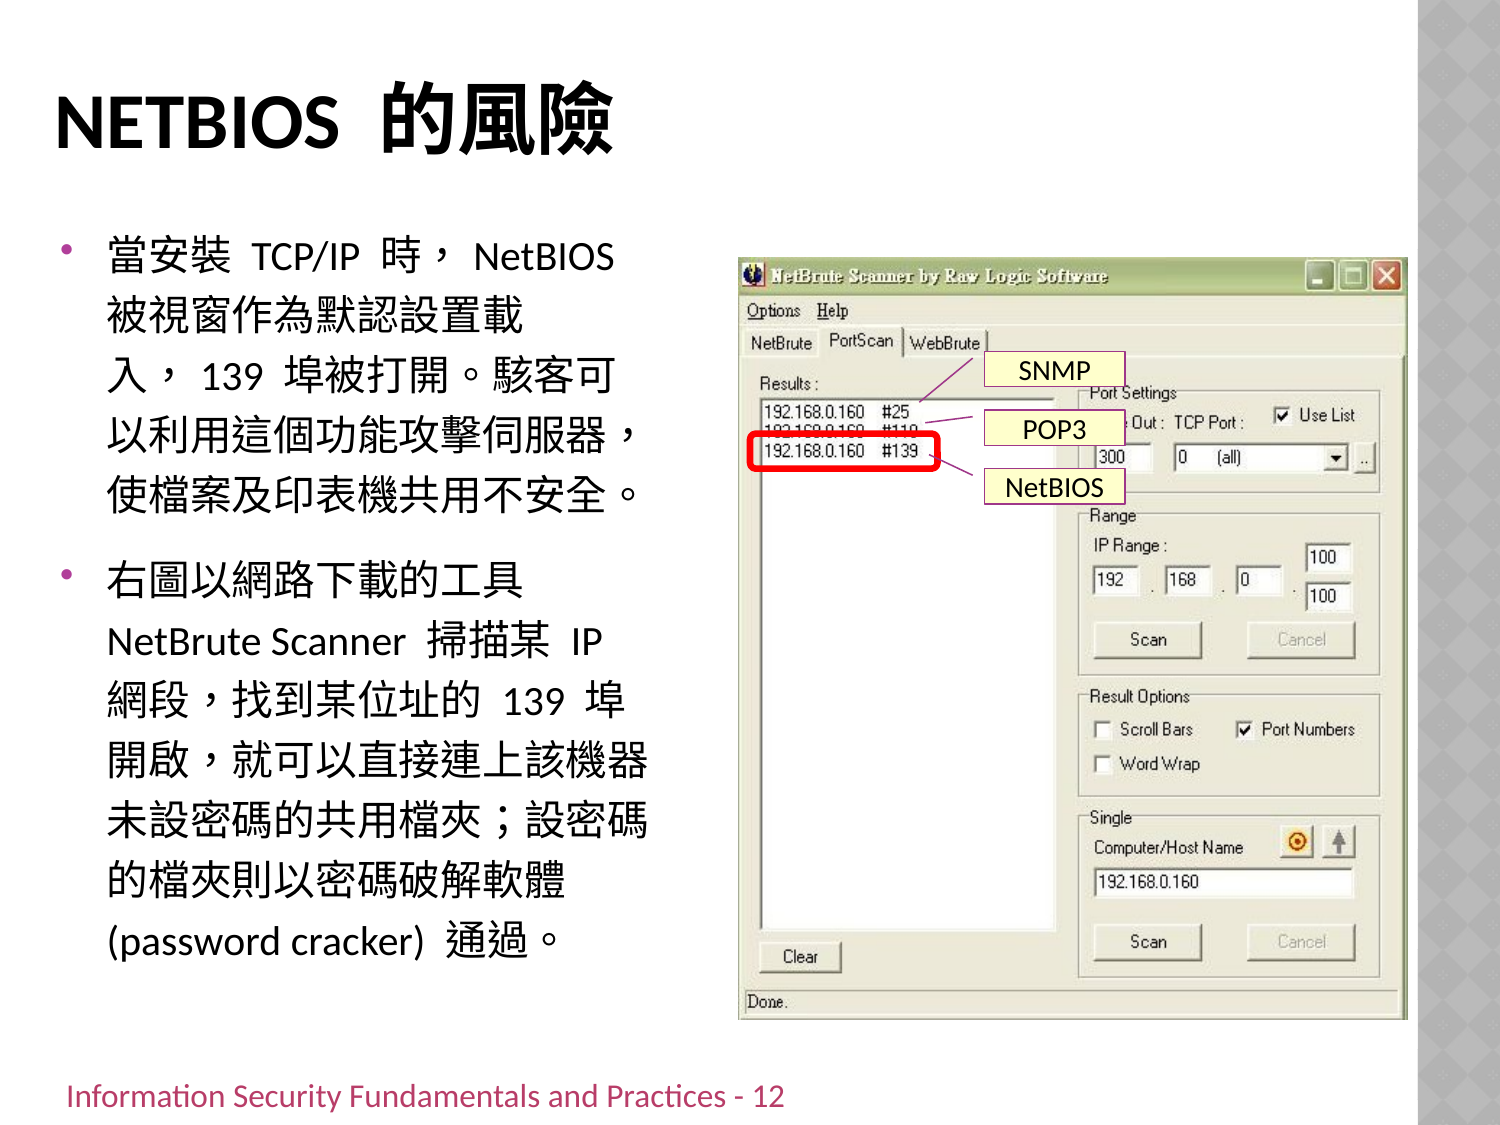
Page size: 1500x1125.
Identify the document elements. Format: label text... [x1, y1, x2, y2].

list 當安裝 TCP/IP 時，NetBIOS 被視窗作為默認設置載入，139 埠被打開。駭客可以利用這個功能攻擊伺服器，使檔案及印表機共用不安全。 右圖以網路下載的工具 NetBrute Scanner 掃描某 IP 網段，找到某位址的 139 埠開啟，就可以直接連上該機器未設密碼的共用檔夾；設密碼的檔夾則以密碼破解軟體 (password cracker) 通過。 [46, 210, 668, 1125]
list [737, 257, 1408, 1020]
title Netbios 的風險 [46, 52, 1395, 164]
